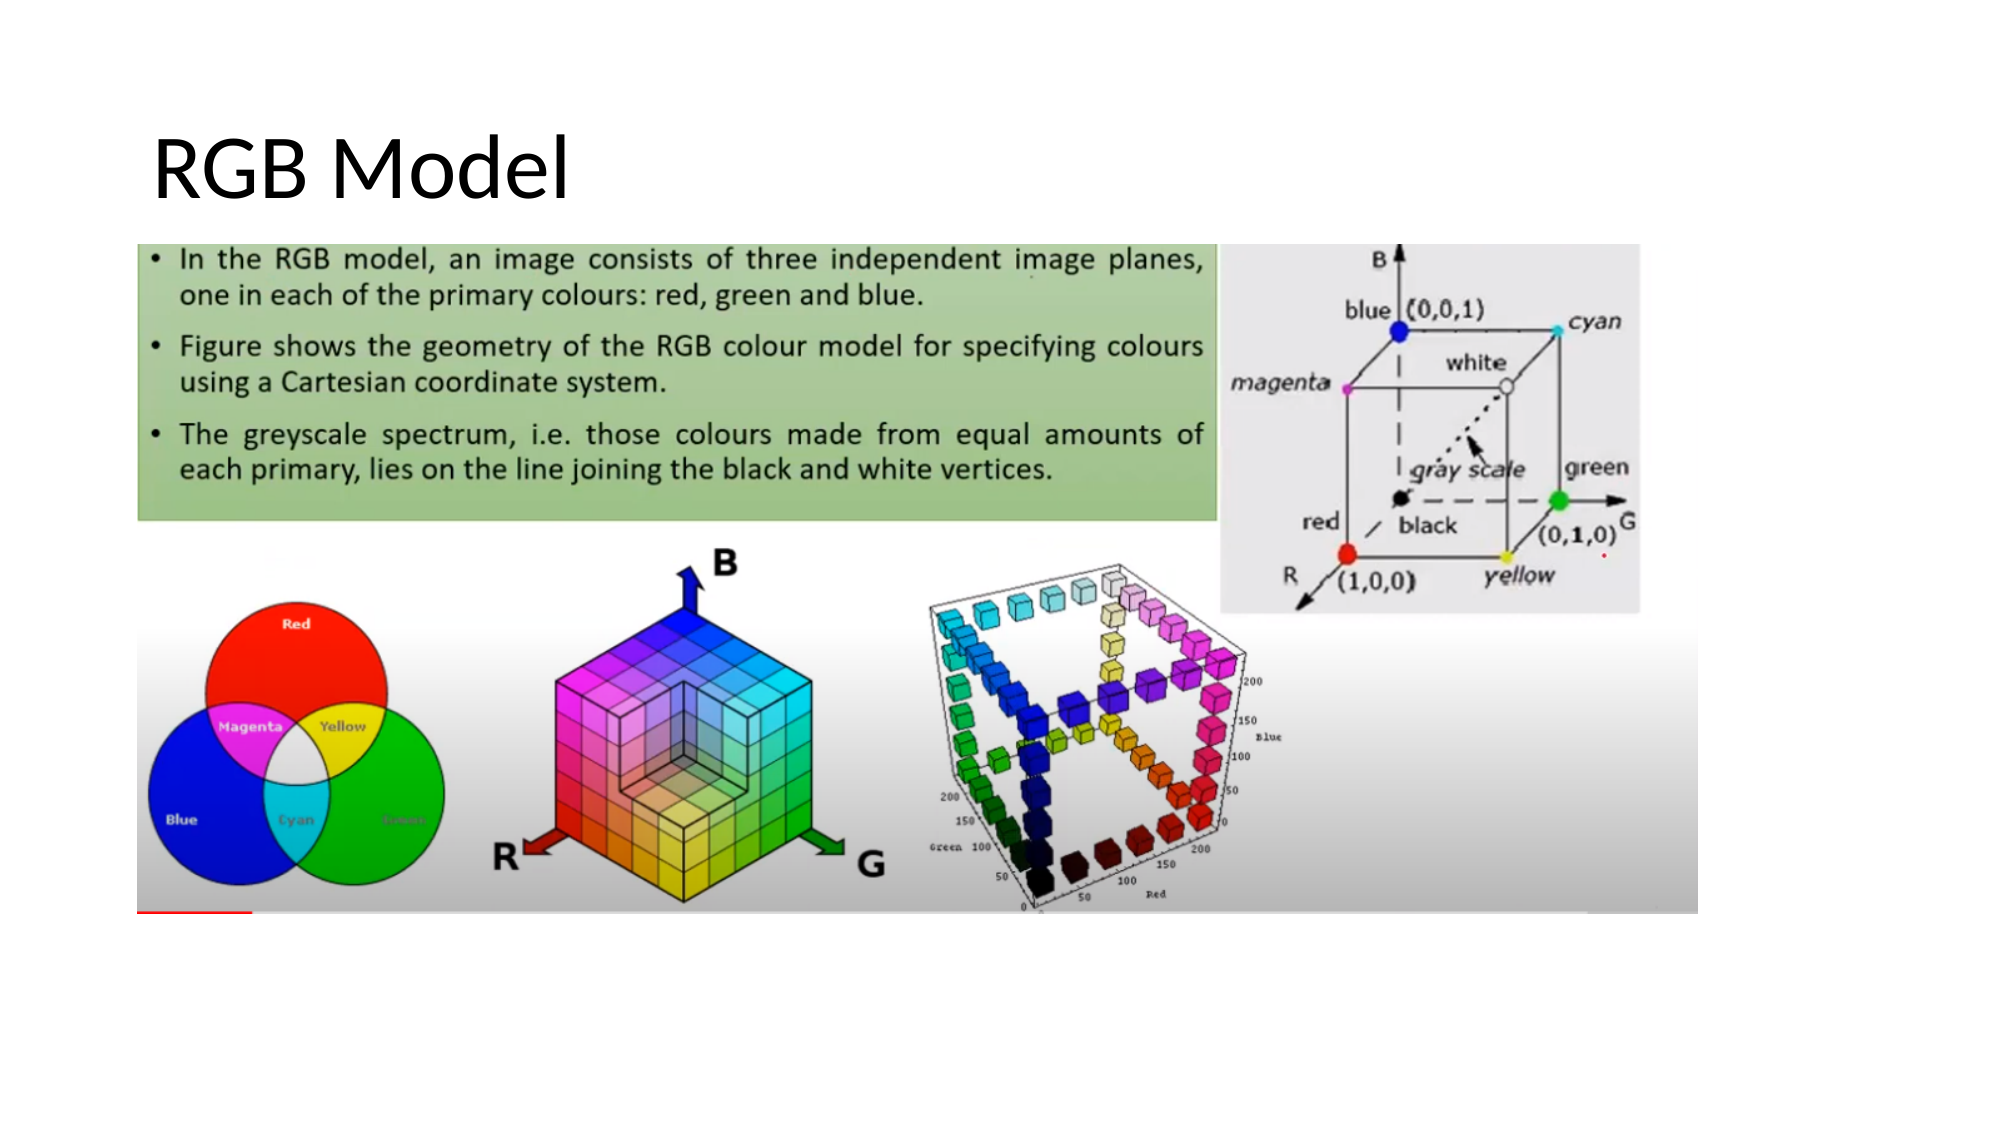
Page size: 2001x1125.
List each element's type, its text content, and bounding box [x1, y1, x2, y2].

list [137, 244, 1698, 914]
title RGB Model [137, 59, 1863, 278]
